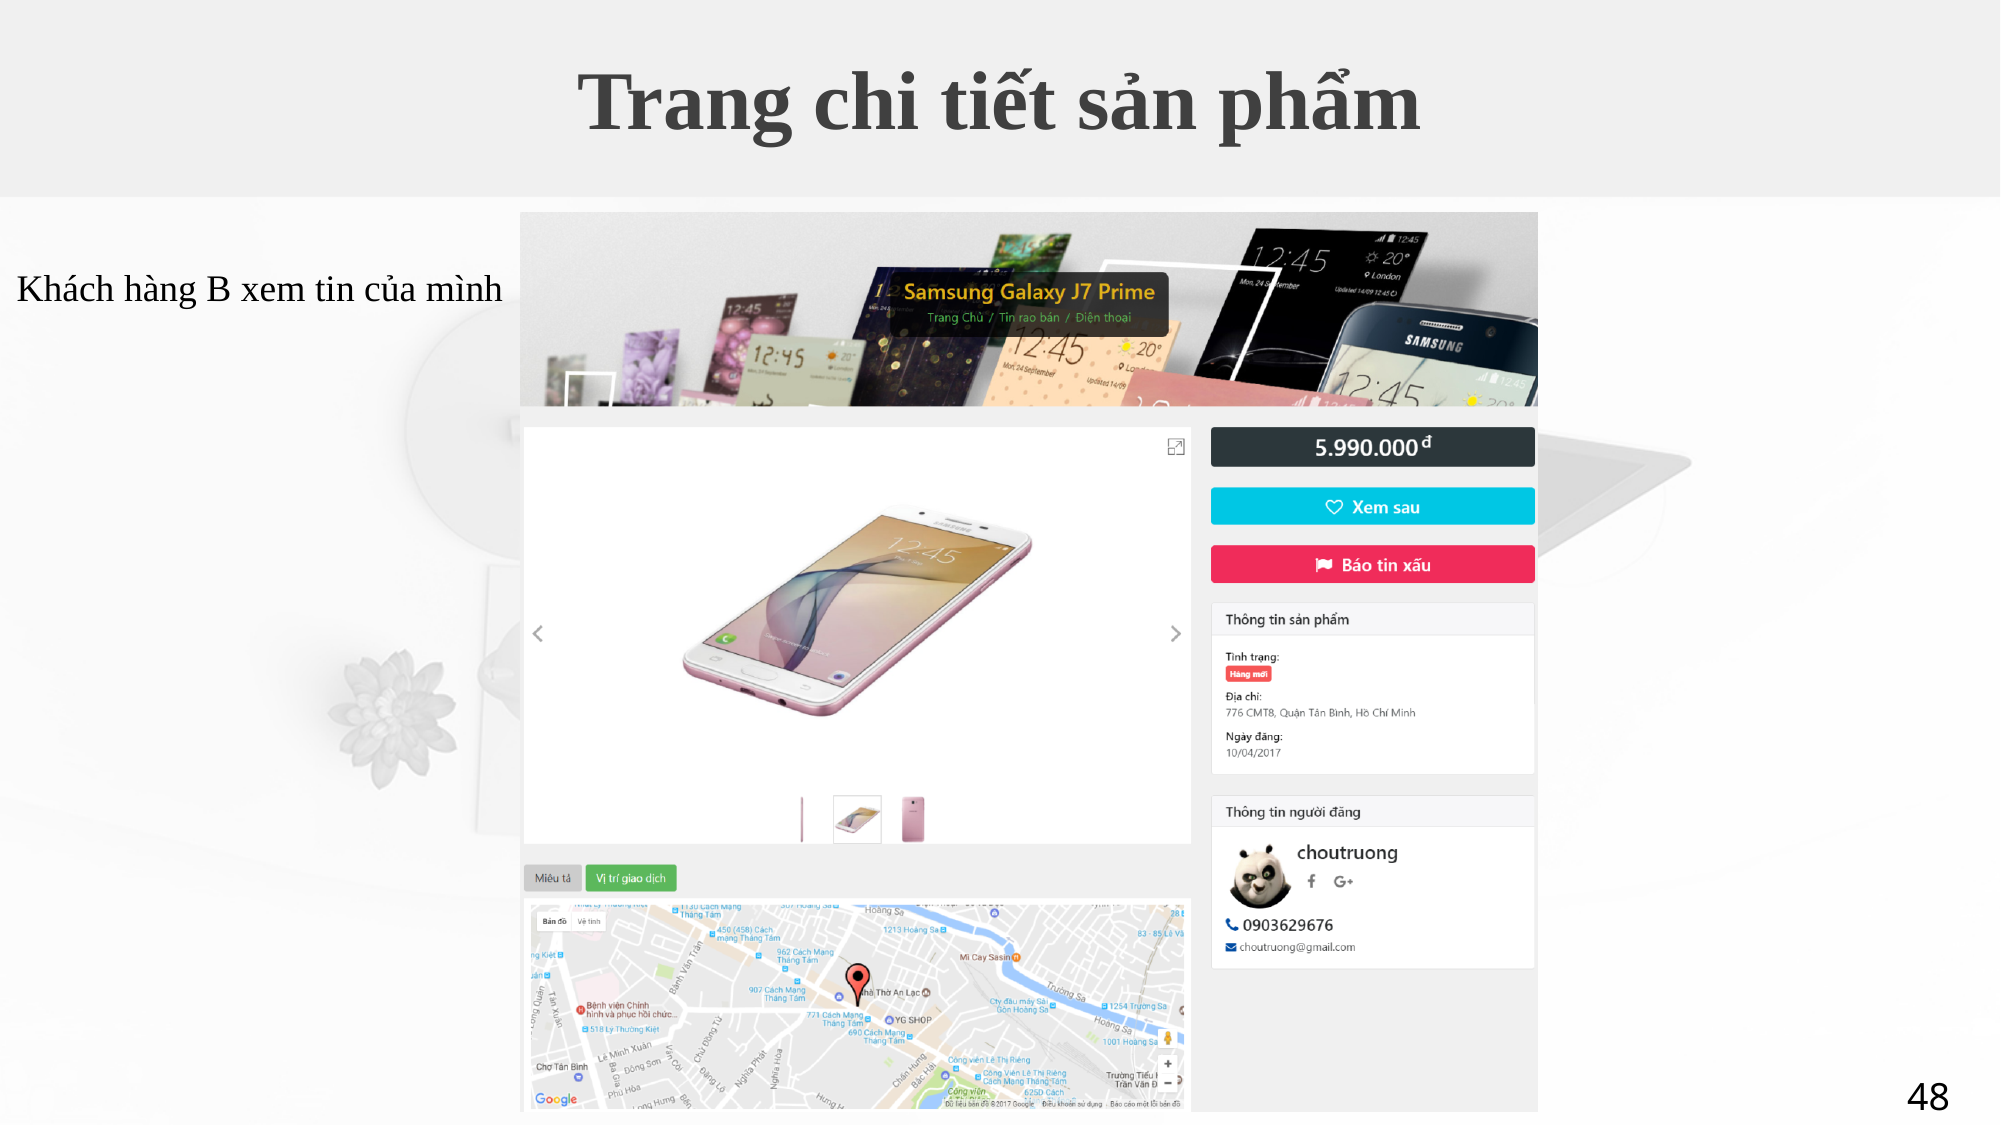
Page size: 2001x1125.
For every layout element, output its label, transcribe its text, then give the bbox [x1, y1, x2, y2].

picture [0, 0, 2001, 1125]
text_box 48 [1892, 1065, 2000, 1125]
title Trang chi tiết sản phẩm [0, 0, 2000, 194]
text_box Khách hàng B xem tin của mình [1, 256, 515, 317]
